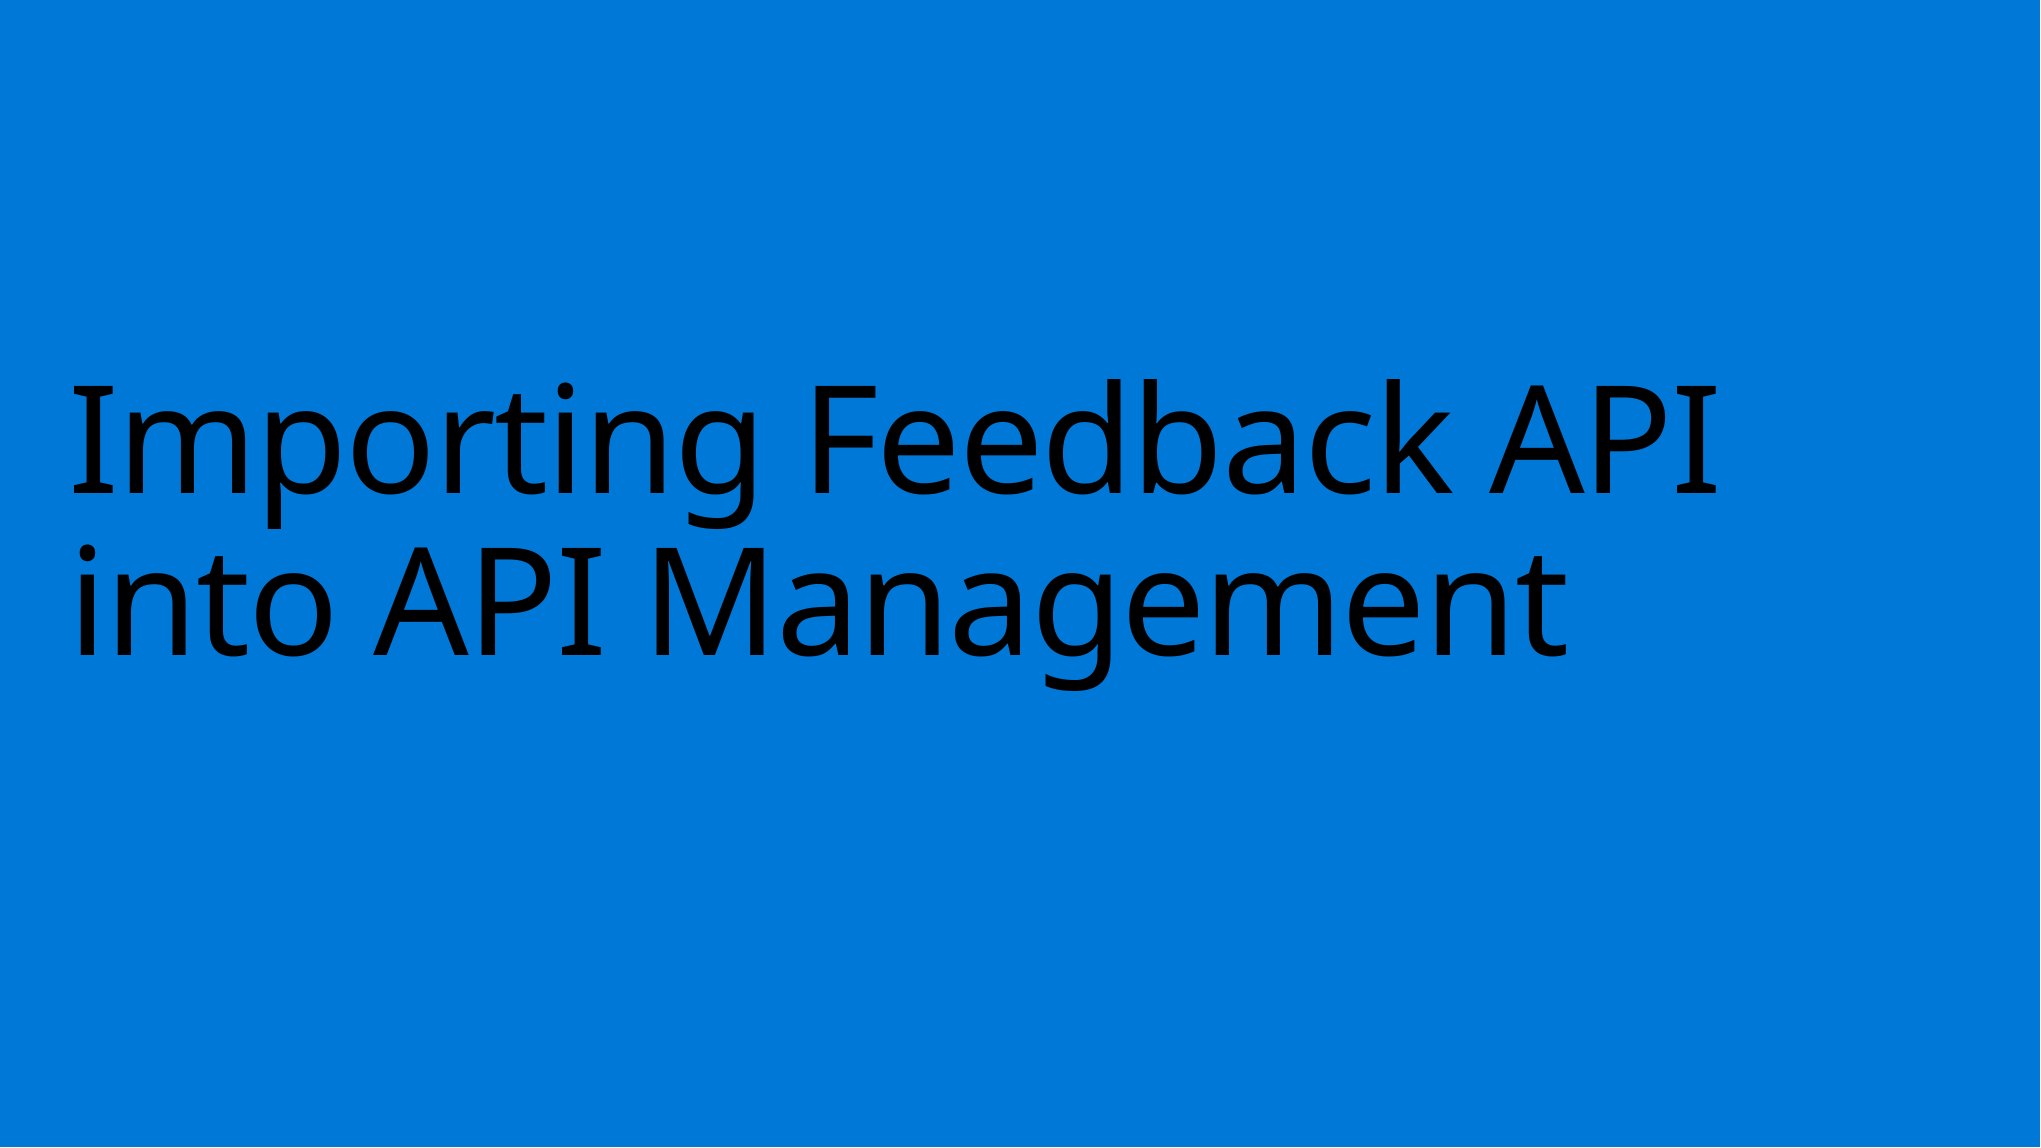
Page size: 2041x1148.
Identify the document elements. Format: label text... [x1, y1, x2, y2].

title Importing Feedback API into API Management [45, 348, 1996, 707]
